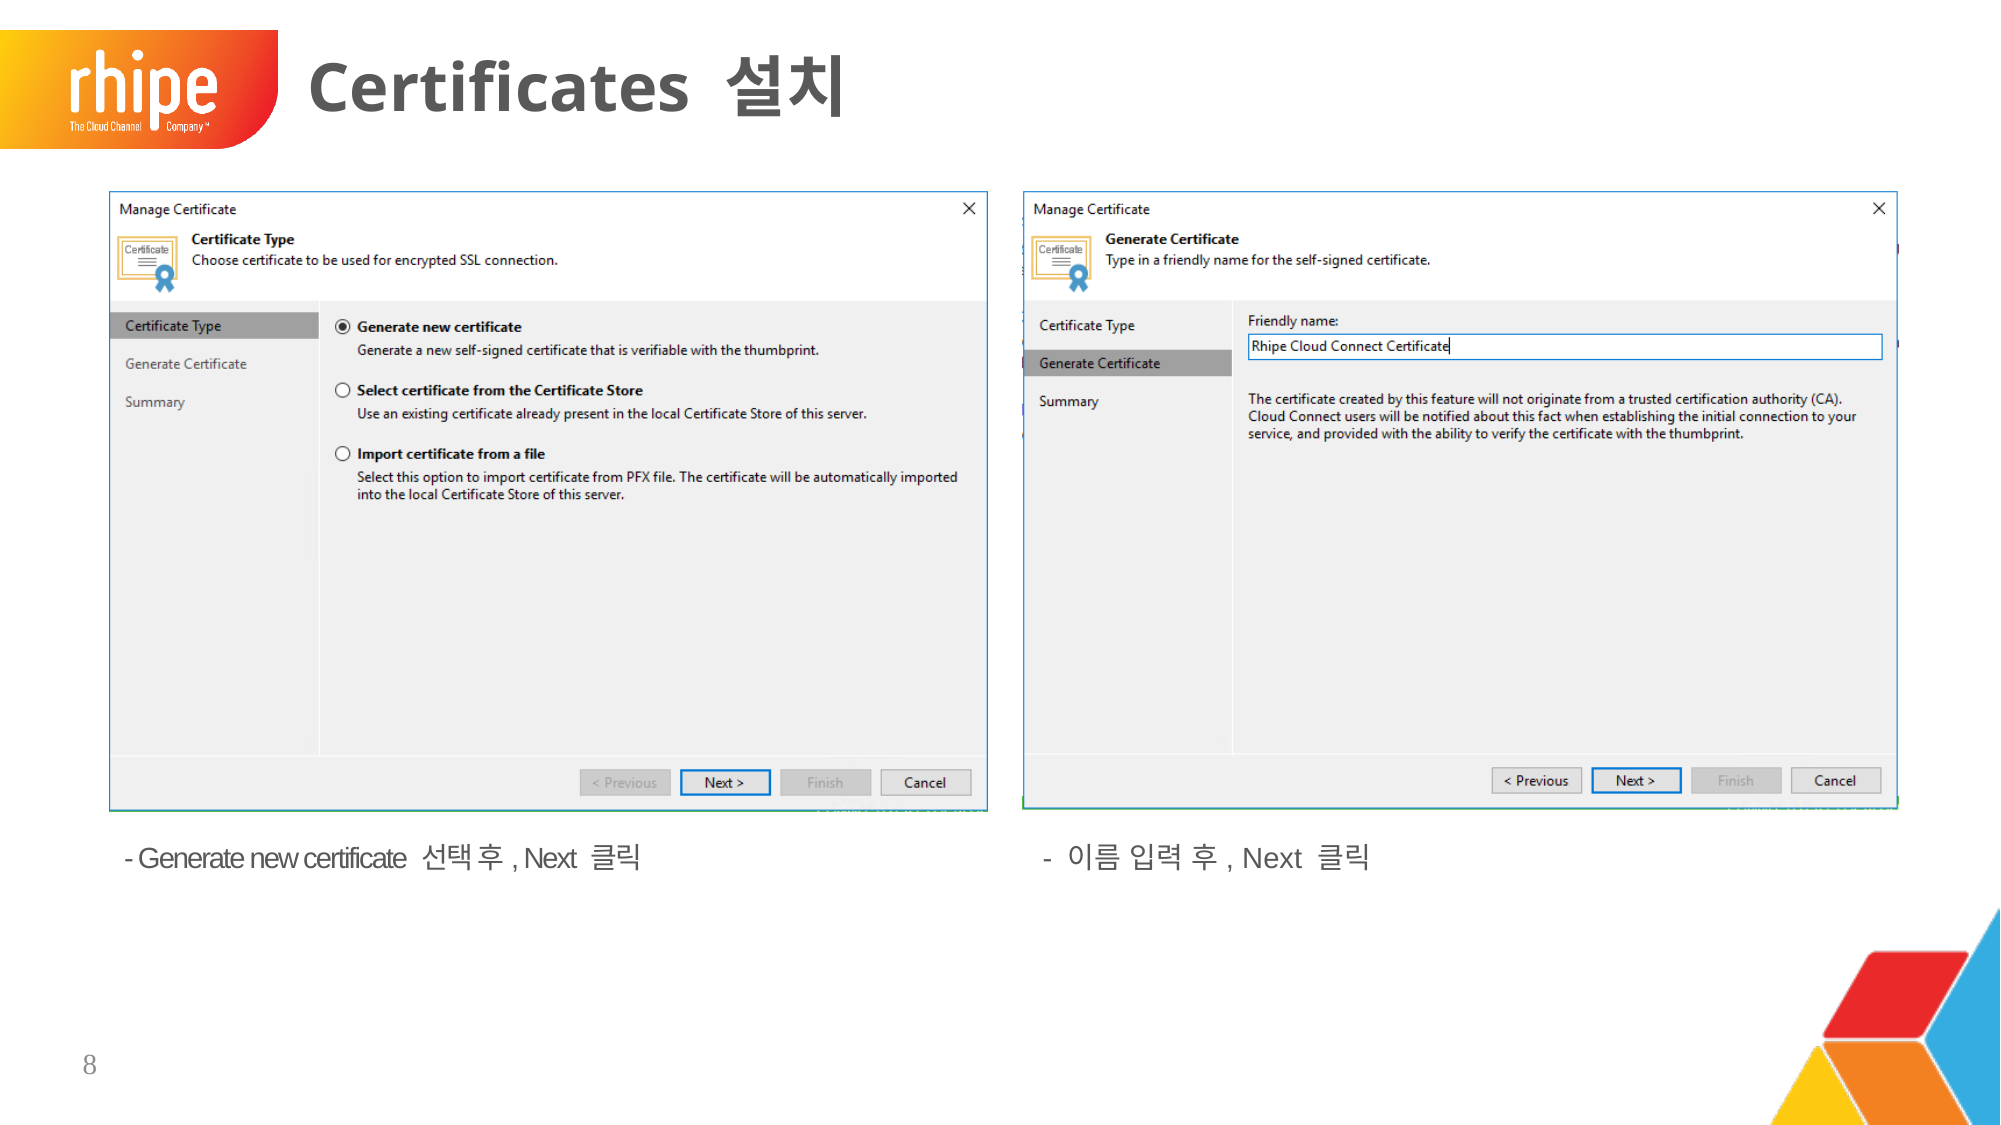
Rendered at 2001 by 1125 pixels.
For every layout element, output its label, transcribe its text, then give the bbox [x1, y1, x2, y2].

text_box - Generate new certificate 선택 후, Next 클릭 [109, 832, 865, 893]
text_box - 이름 입력 후, Next 클릭 [1027, 831, 1387, 882]
title Certificates 설치 [292, 31, 1944, 150]
slide_number 8 [25, 1033, 155, 1093]
picture [0, 0, 2000, 1125]
